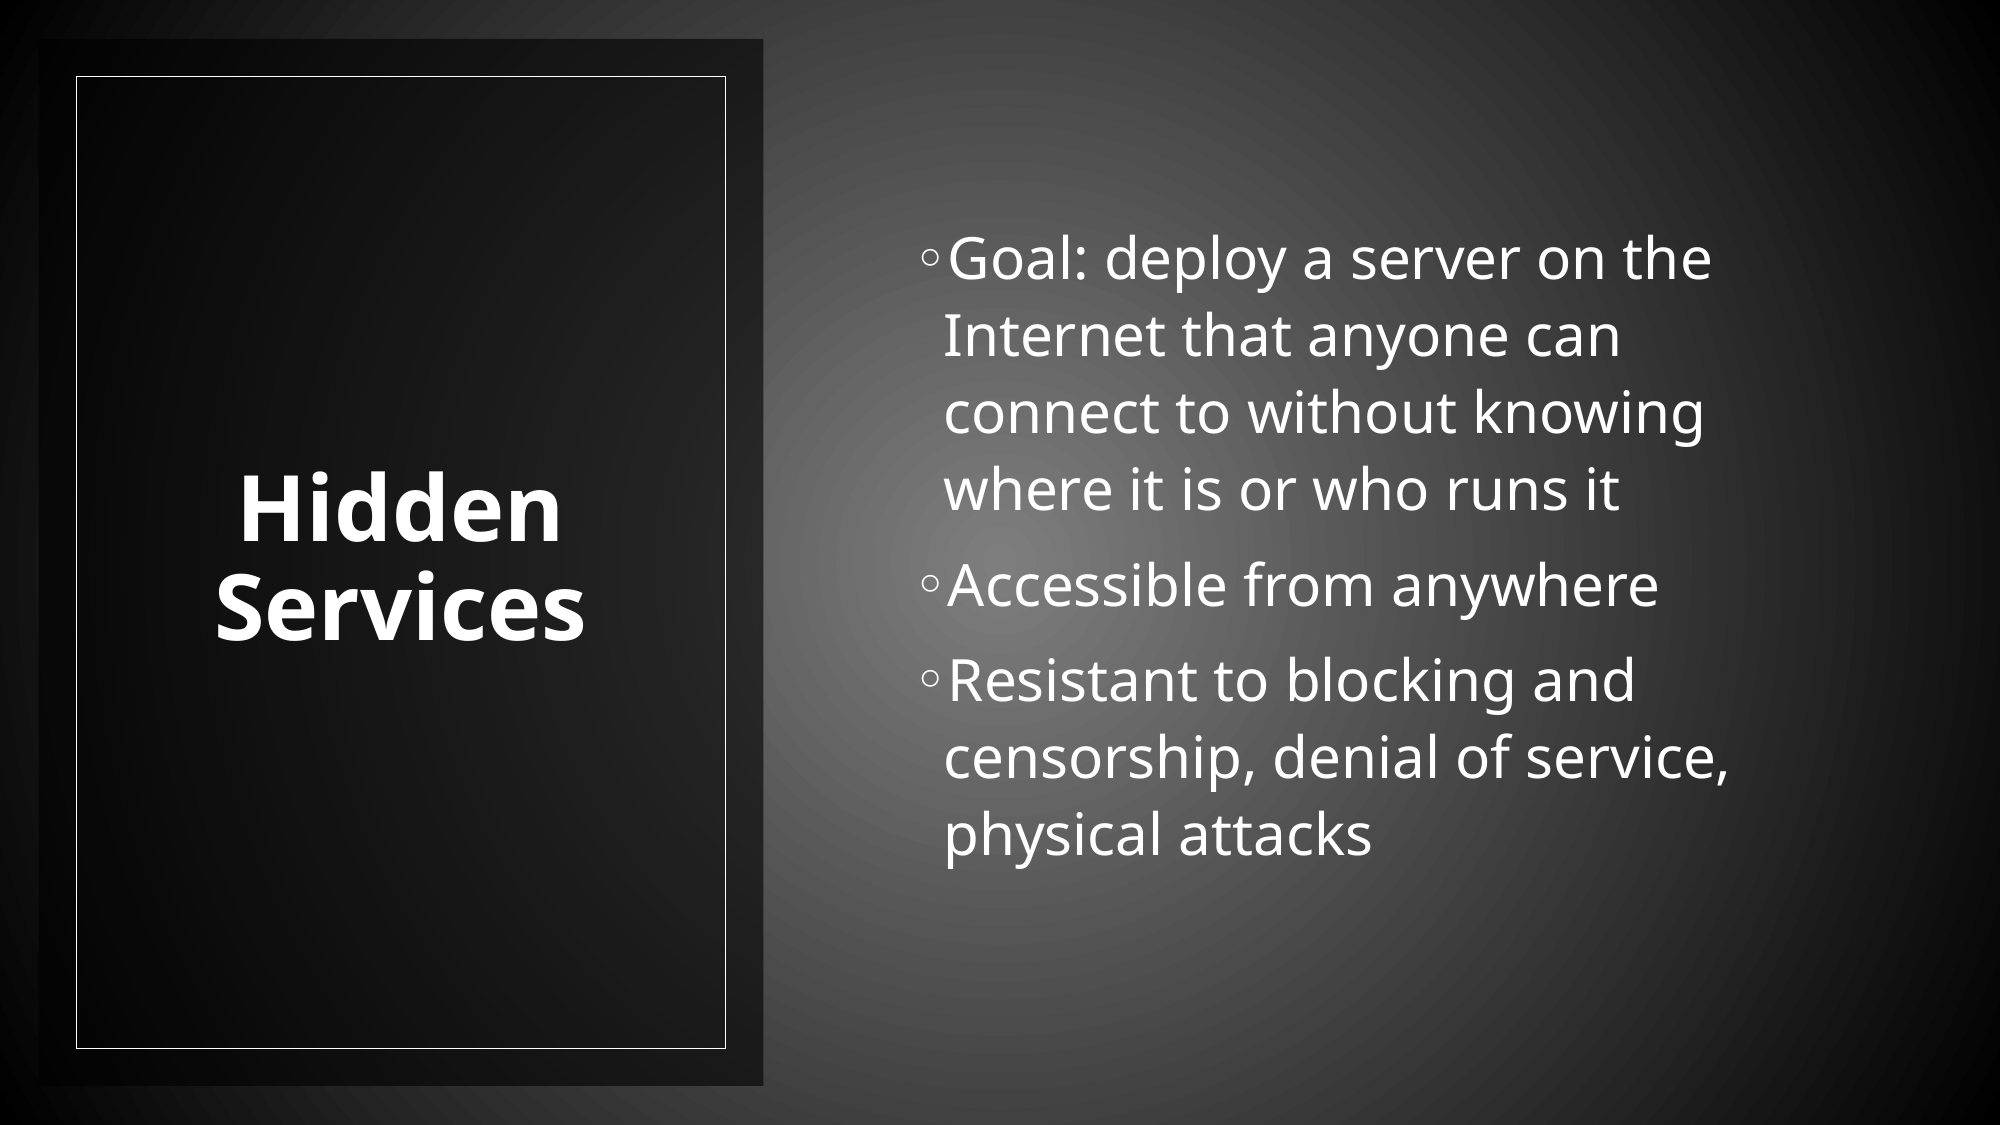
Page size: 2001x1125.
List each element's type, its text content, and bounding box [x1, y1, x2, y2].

list Goal: deploy a server on the Internet that anyone can connect to without knowing where it is or who runs it Accessible from anywhere Resistant to blocking and censorship, denial of service, physical attacks [898, 91, 1825, 990]
title Hidden Services [110, 143, 692, 980]
text_box [0, 0, 2000, 1125]
text_box [38, 38, 764, 1086]
text_box [76, 76, 726, 1049]
